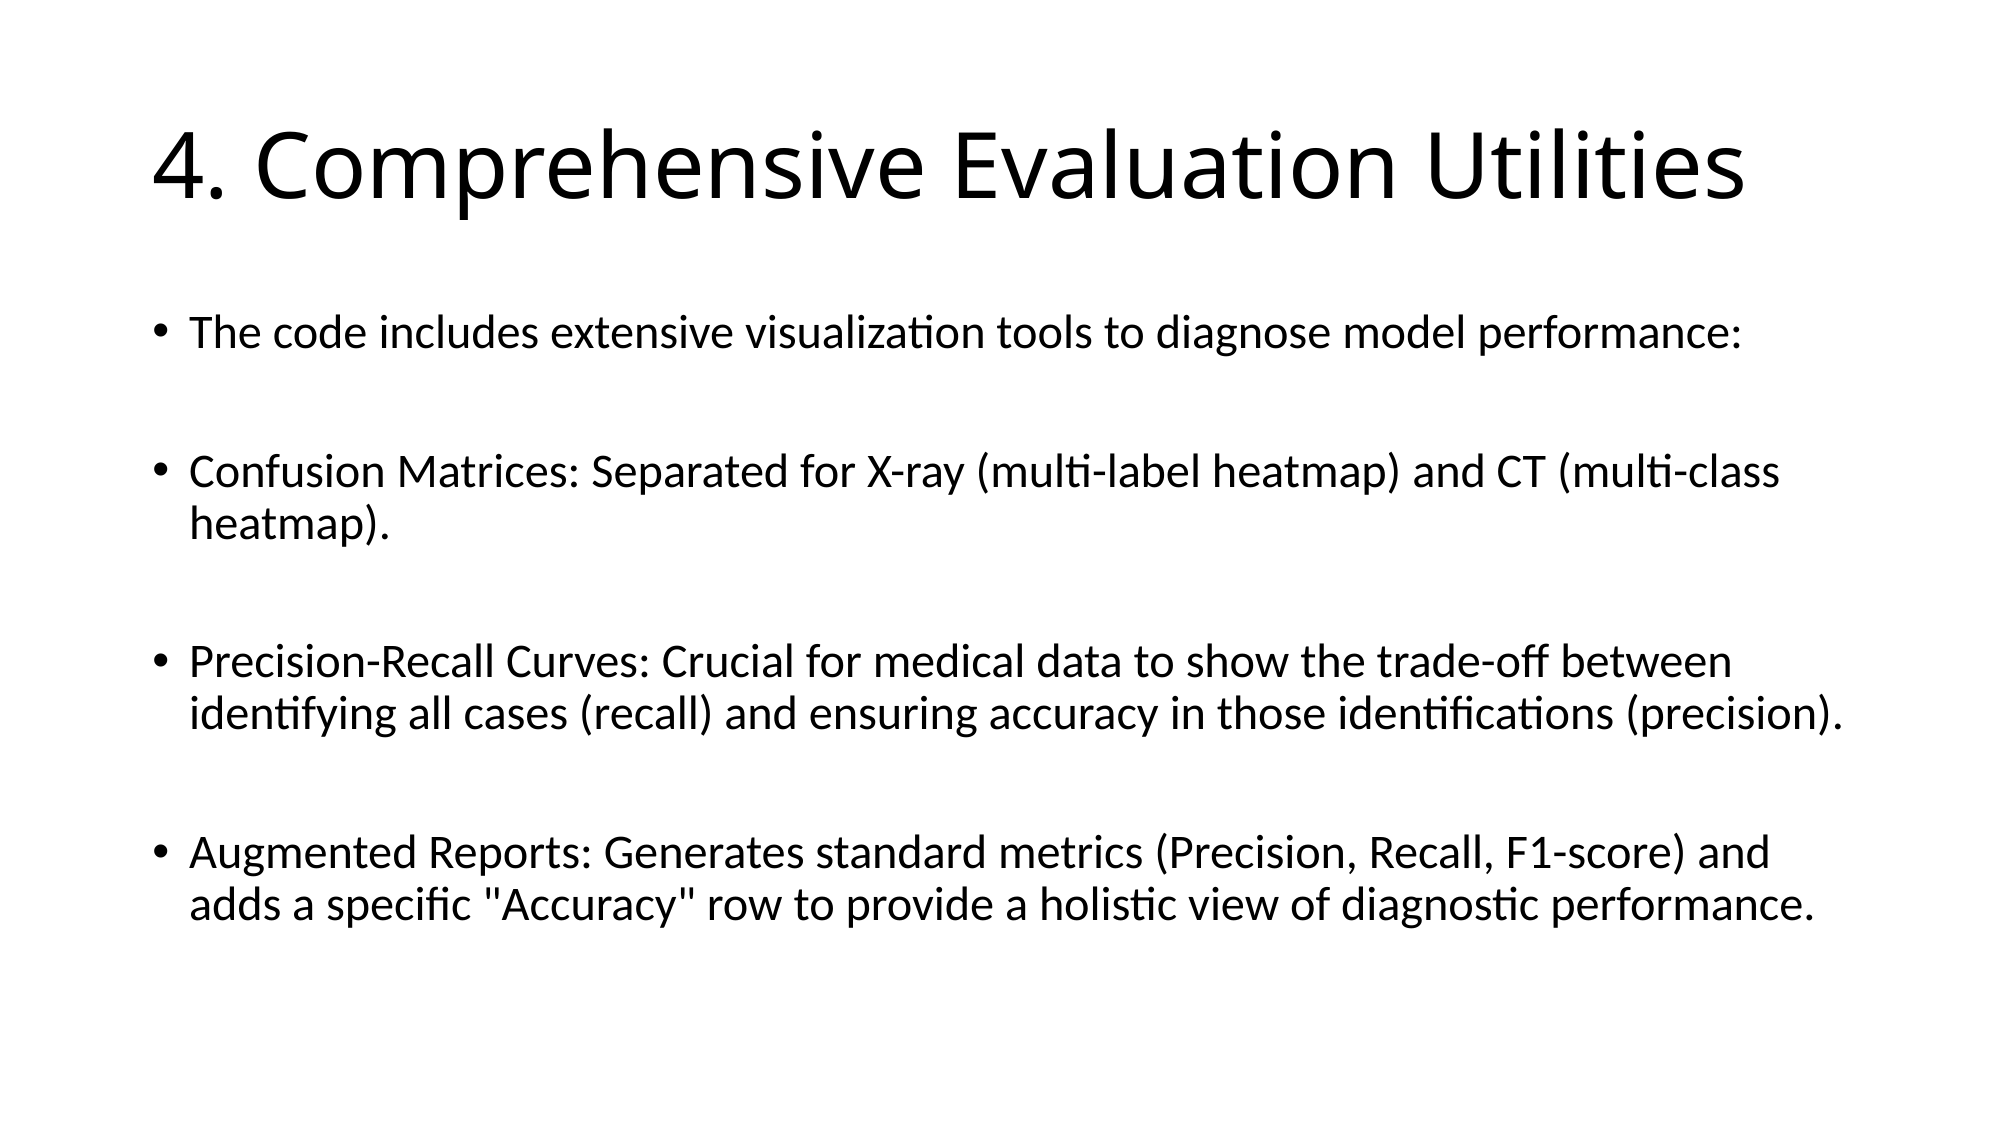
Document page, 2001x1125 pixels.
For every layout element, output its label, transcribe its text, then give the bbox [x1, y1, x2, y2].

list The code includes extensive visualization tools to diagnose model performance: Confusion Matrices: Separated for X-ray (multi-label heatmap) and CT (multi-class heatmap). Precision-Recall Curves: Crucial for medical data to show the trade-off between identifying all cases (recall) and ensuring accuracy in those identifications (precision). Augmented Reports: Generates standard metrics (Precision, Recall, F1-score) and adds a specific "Accuracy" row to provide a holistic view of diagnostic performance. [137, 299, 1863, 1014]
title 4. Comprehensive Evaluation Utilities [137, 59, 1863, 278]
